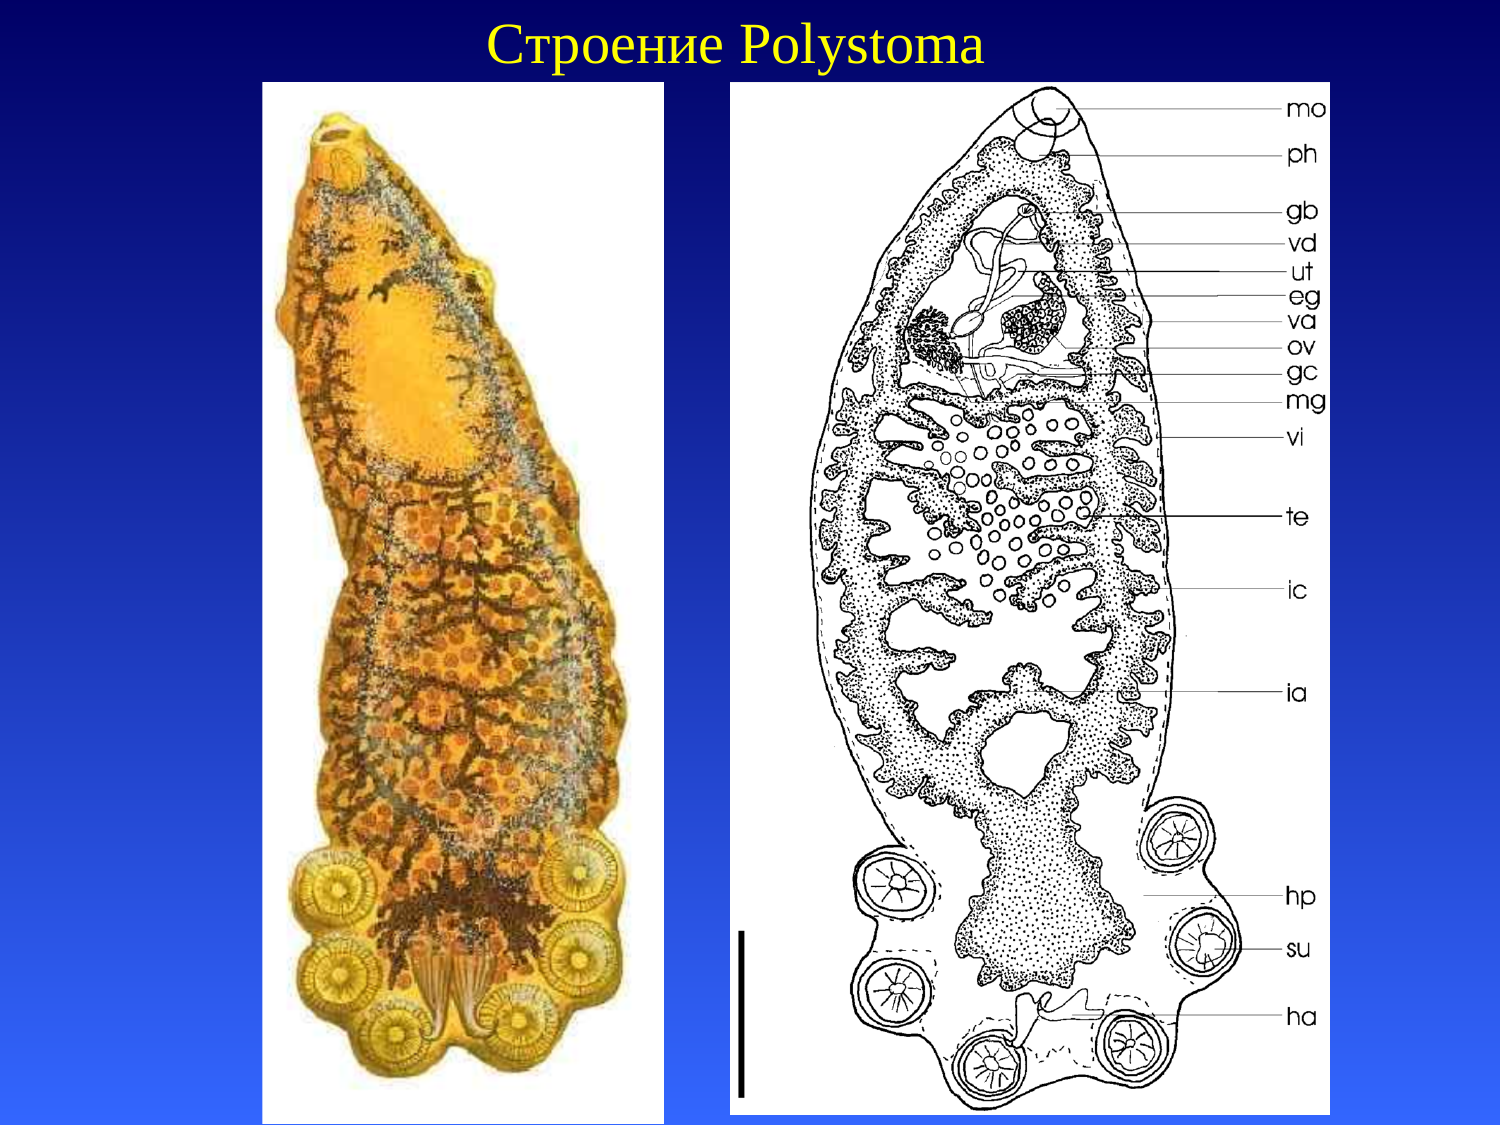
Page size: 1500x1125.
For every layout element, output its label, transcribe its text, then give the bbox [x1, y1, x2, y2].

picture [0, 81, 1330, 1124]
title Cтроение Polystoma [290, 0, 1182, 83]
